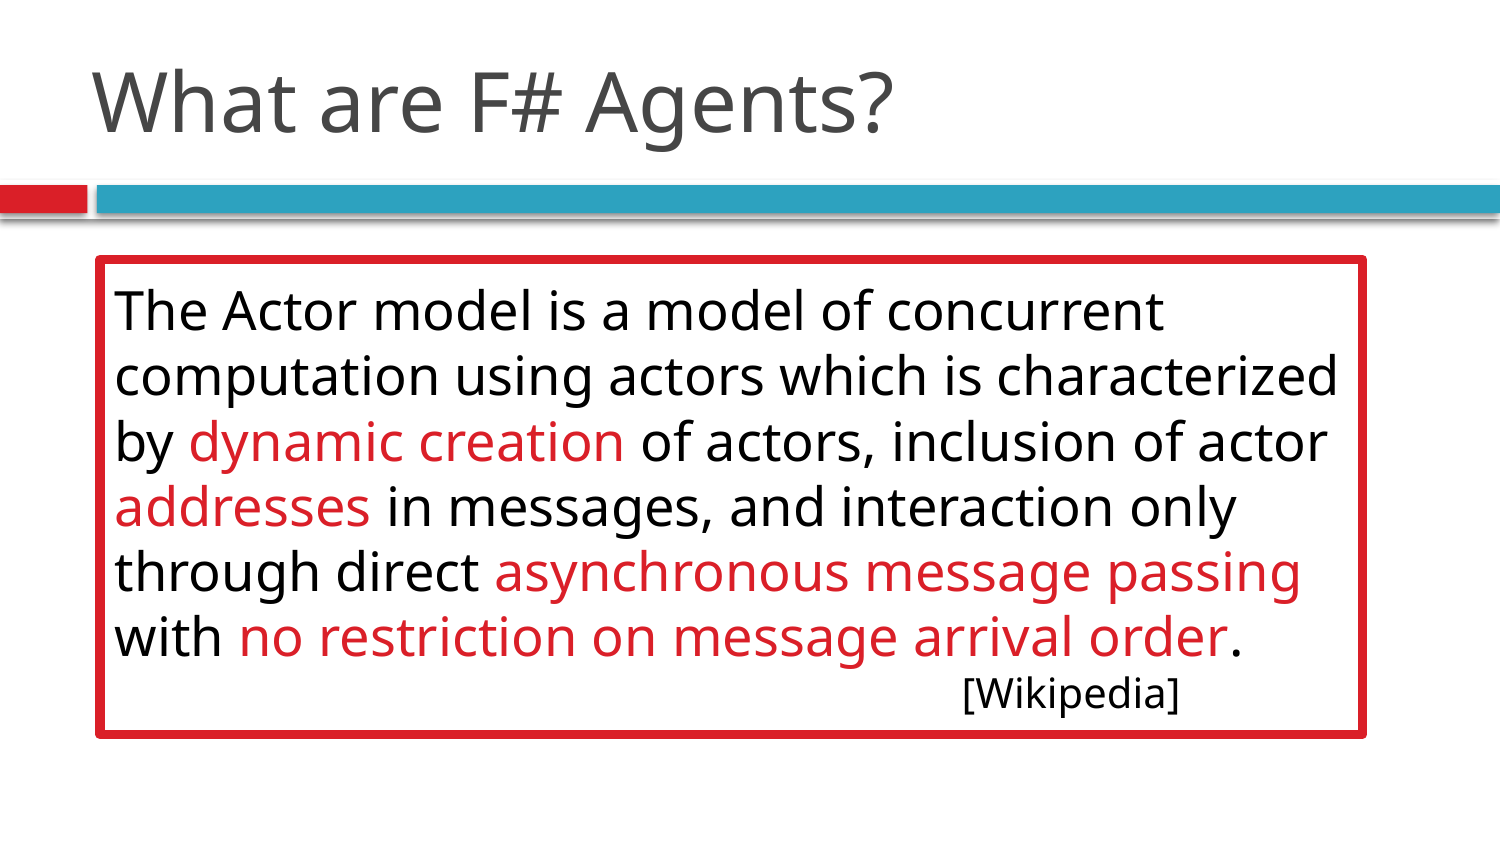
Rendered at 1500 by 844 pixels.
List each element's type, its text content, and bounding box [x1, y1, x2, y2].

list The Actor model is a model of concurrent computation using actors which is characterized by dynamic creation of actors, inclusion of actor addresses in messages, and interaction only through direct asynchronous message passing with no restriction on message arrival order. [Wikipedia] [98, 258, 1364, 736]
title What are F# Agents? [76, 31, 1425, 157]
text_box [87, 246, 1388, 308]
